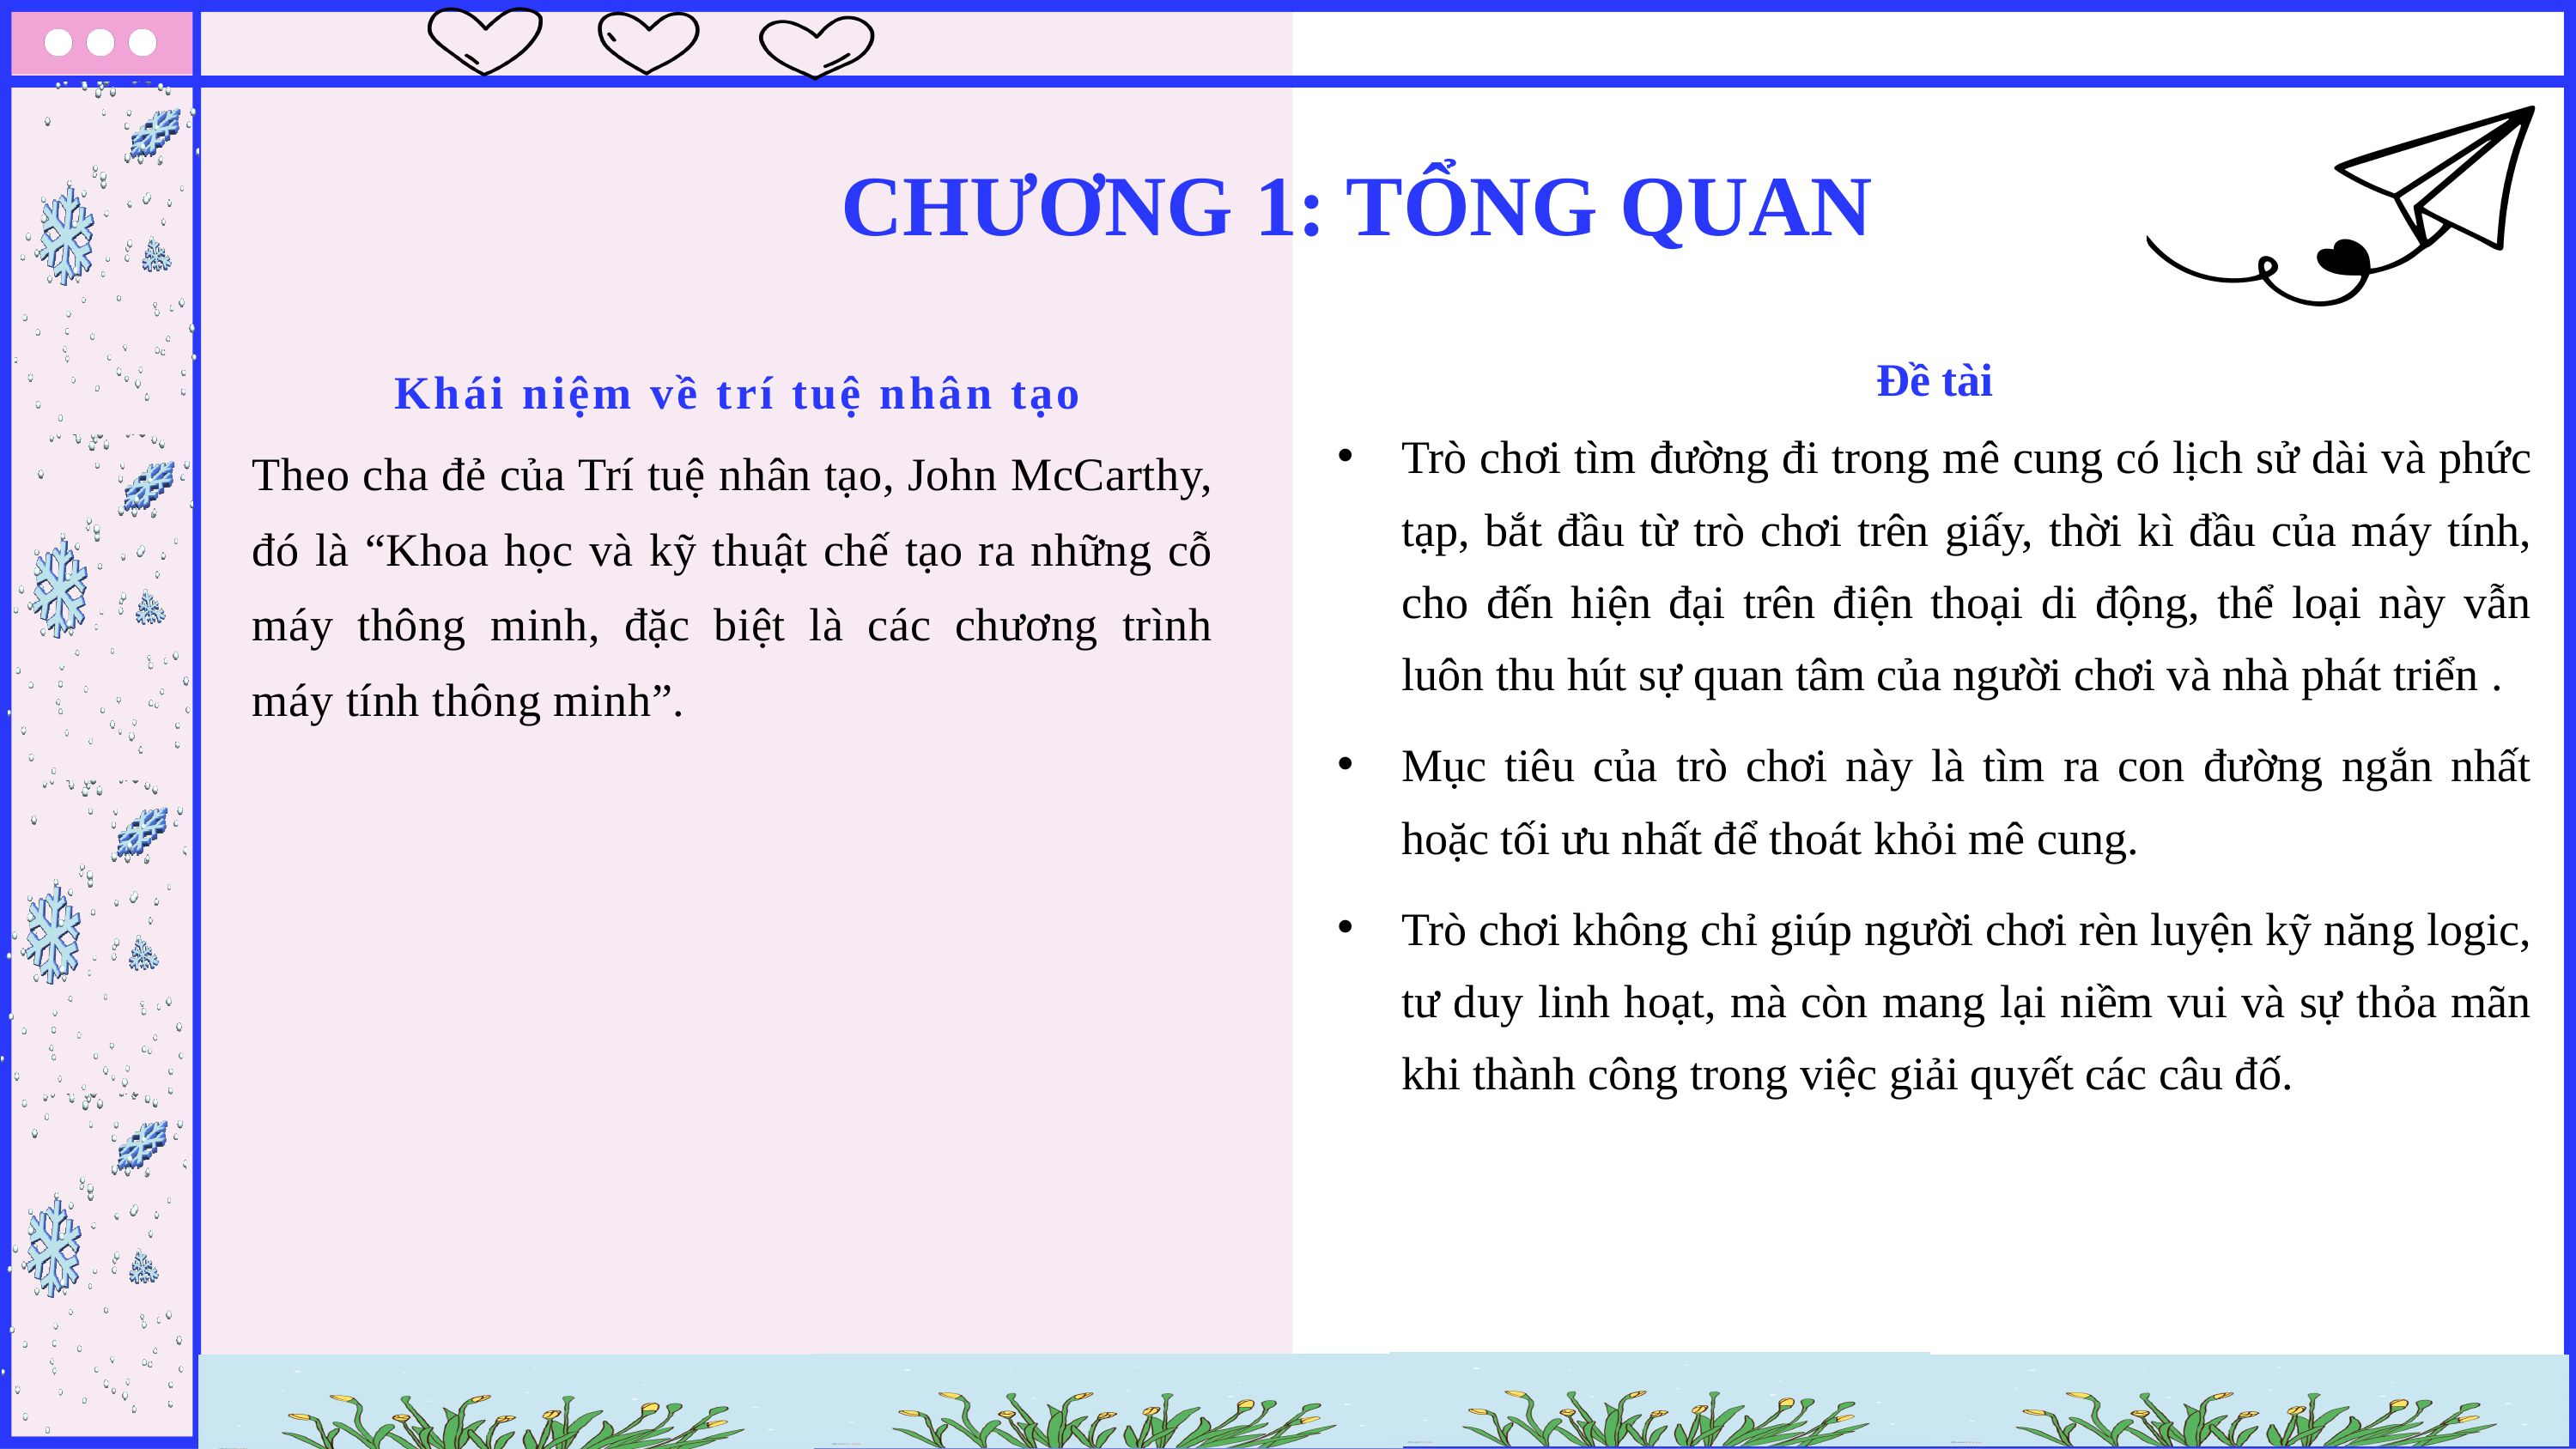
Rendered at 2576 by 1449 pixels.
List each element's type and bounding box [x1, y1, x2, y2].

text_box [0, 0, 202, 779]
text_box [203, 0, 2576, 88]
picture [15, 82, 199, 433]
text_box [189, 434, 202, 1449]
picture [1, 433, 193, 1444]
text_box [207, 97, 2576, 1449]
text_box [252, 339, 1220, 797]
picture [198, 1352, 2569, 1449]
